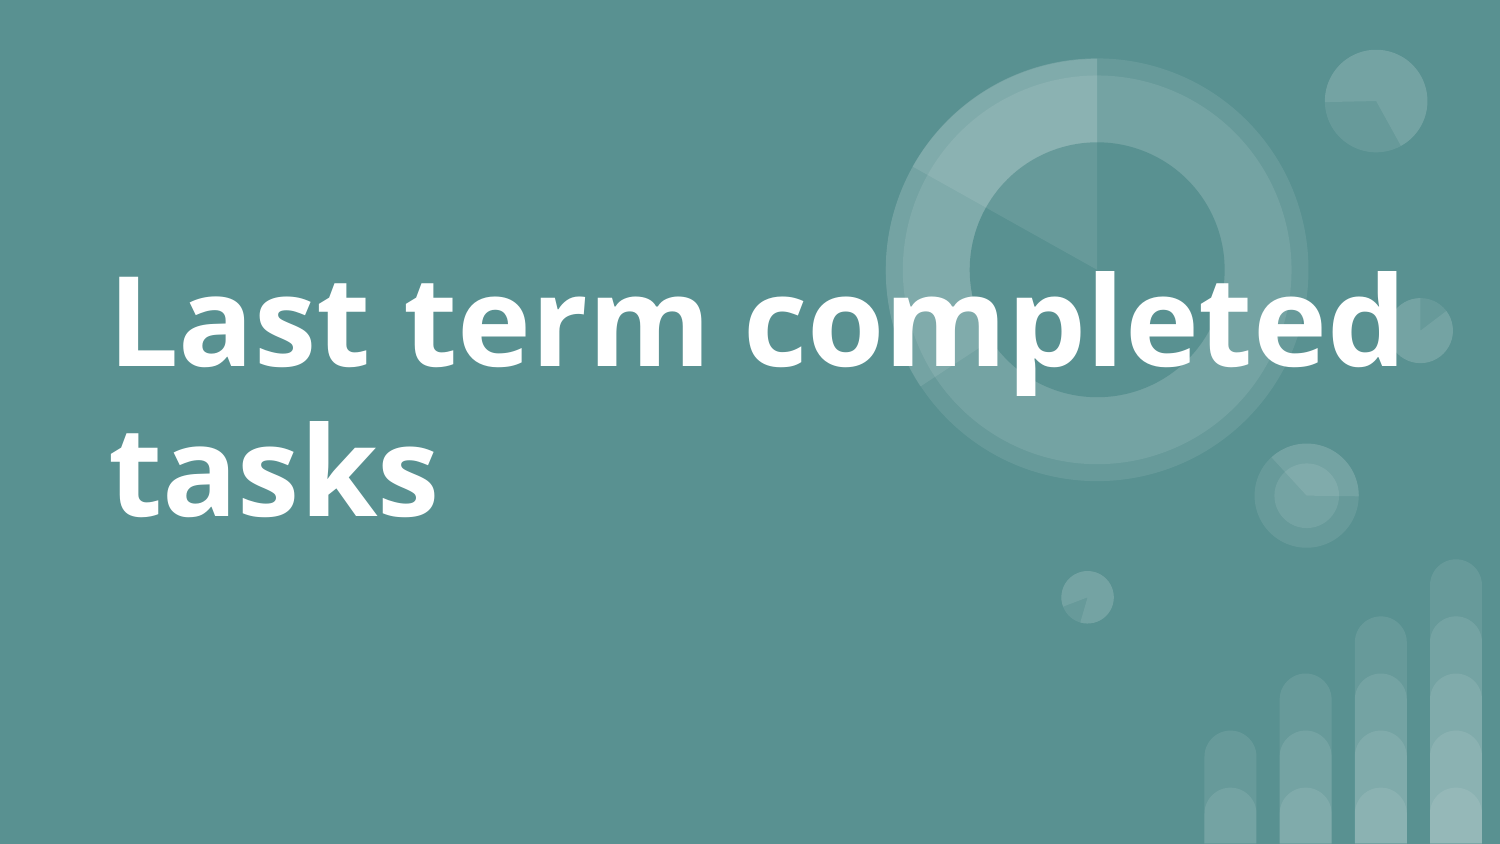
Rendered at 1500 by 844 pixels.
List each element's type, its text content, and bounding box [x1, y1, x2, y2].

title Last term completed tasks [93, 201, 1447, 581]
